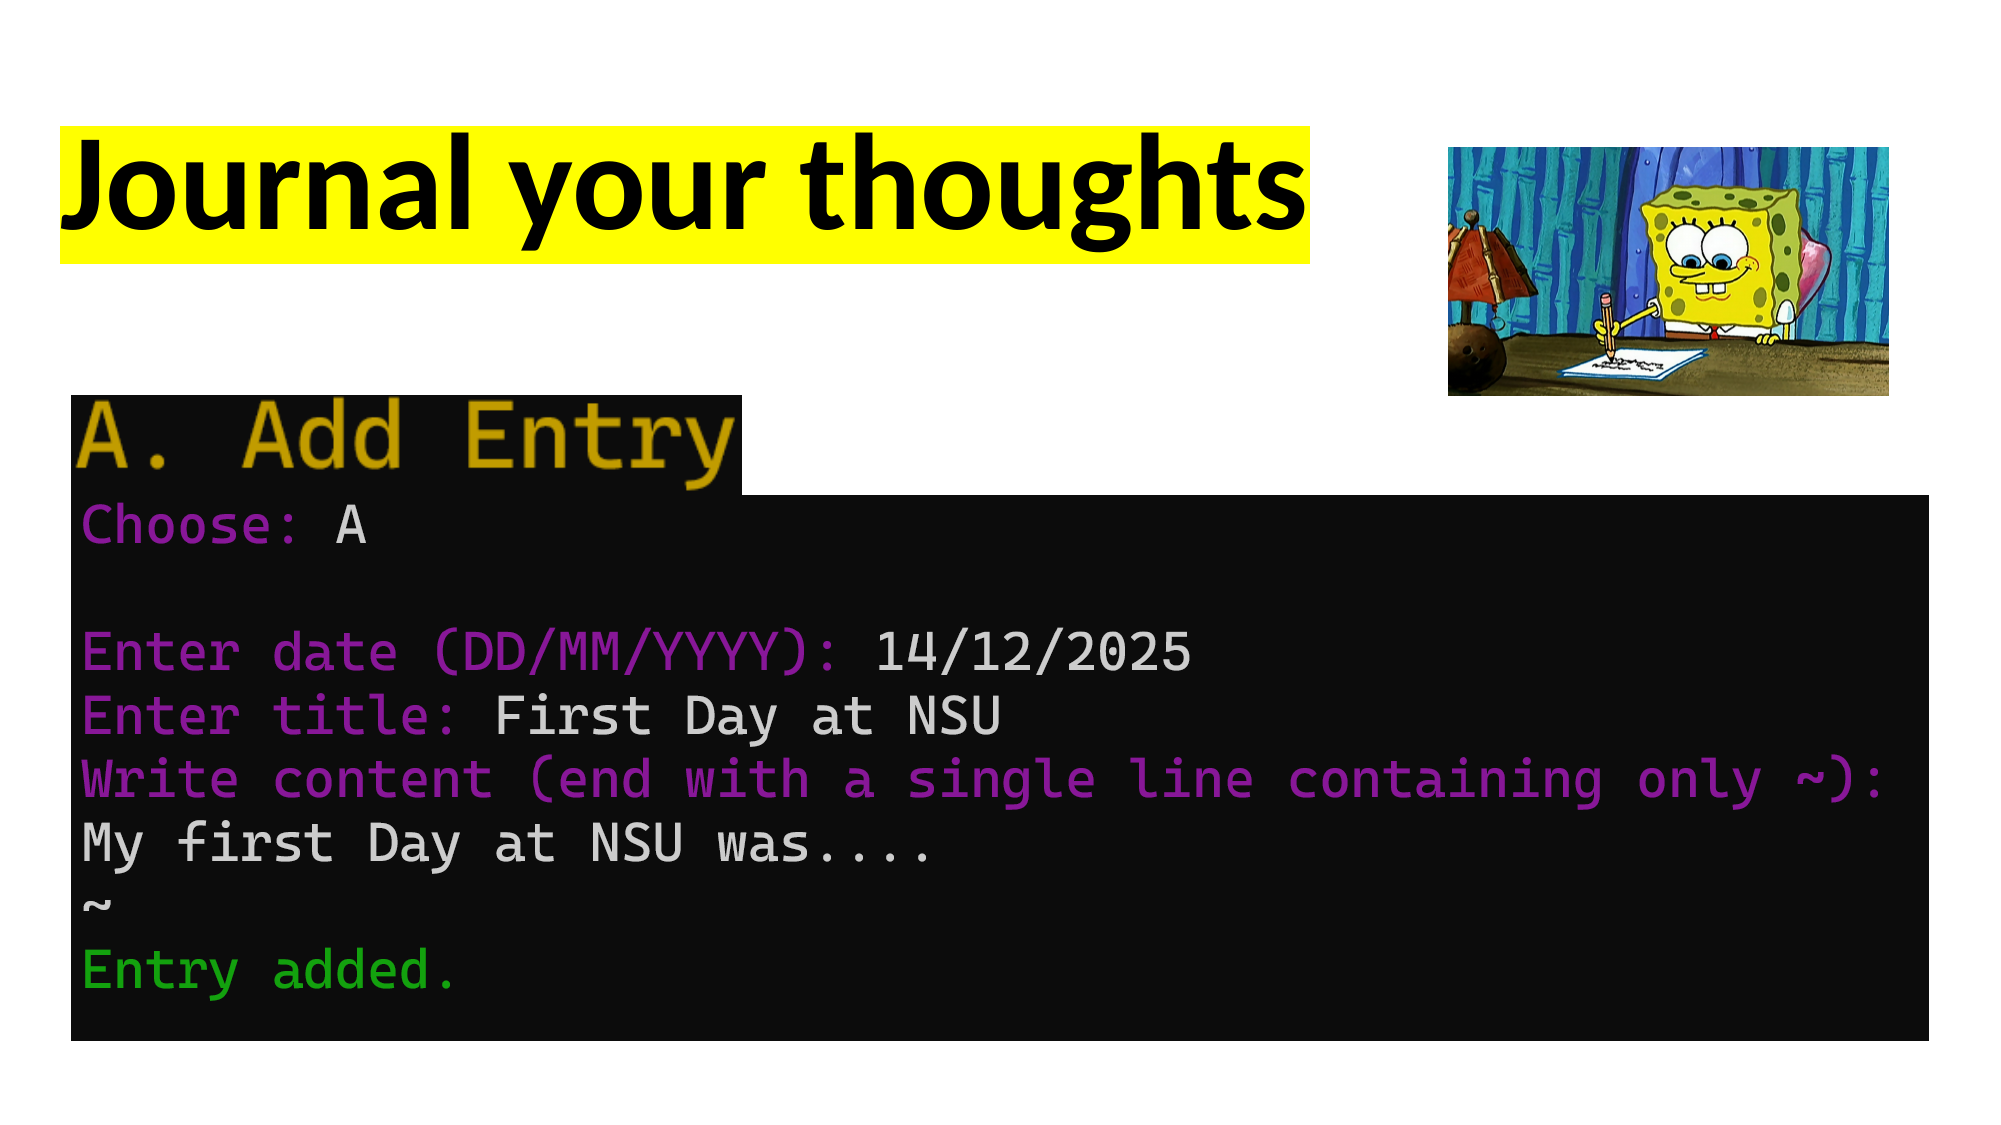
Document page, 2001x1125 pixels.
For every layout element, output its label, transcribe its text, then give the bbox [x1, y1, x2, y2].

picture [1448, 147, 1889, 396]
text_box Journal your thoughts [45, 84, 1363, 265]
picture [71, 395, 1929, 1041]
